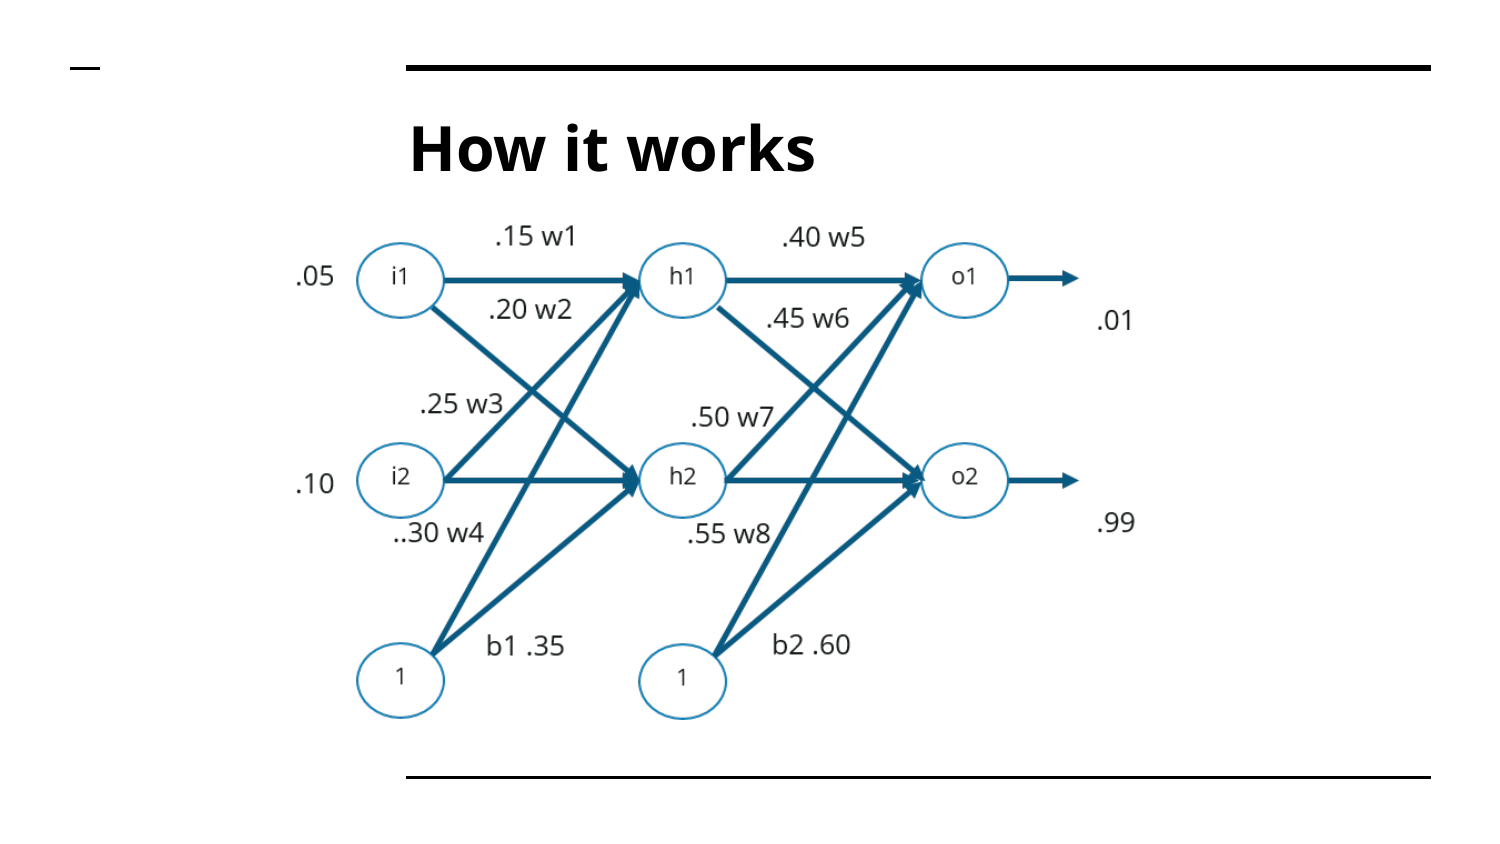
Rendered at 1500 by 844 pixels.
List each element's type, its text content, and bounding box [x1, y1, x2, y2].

title How it works [393, 94, 1431, 199]
picture [223, 210, 1208, 720]
